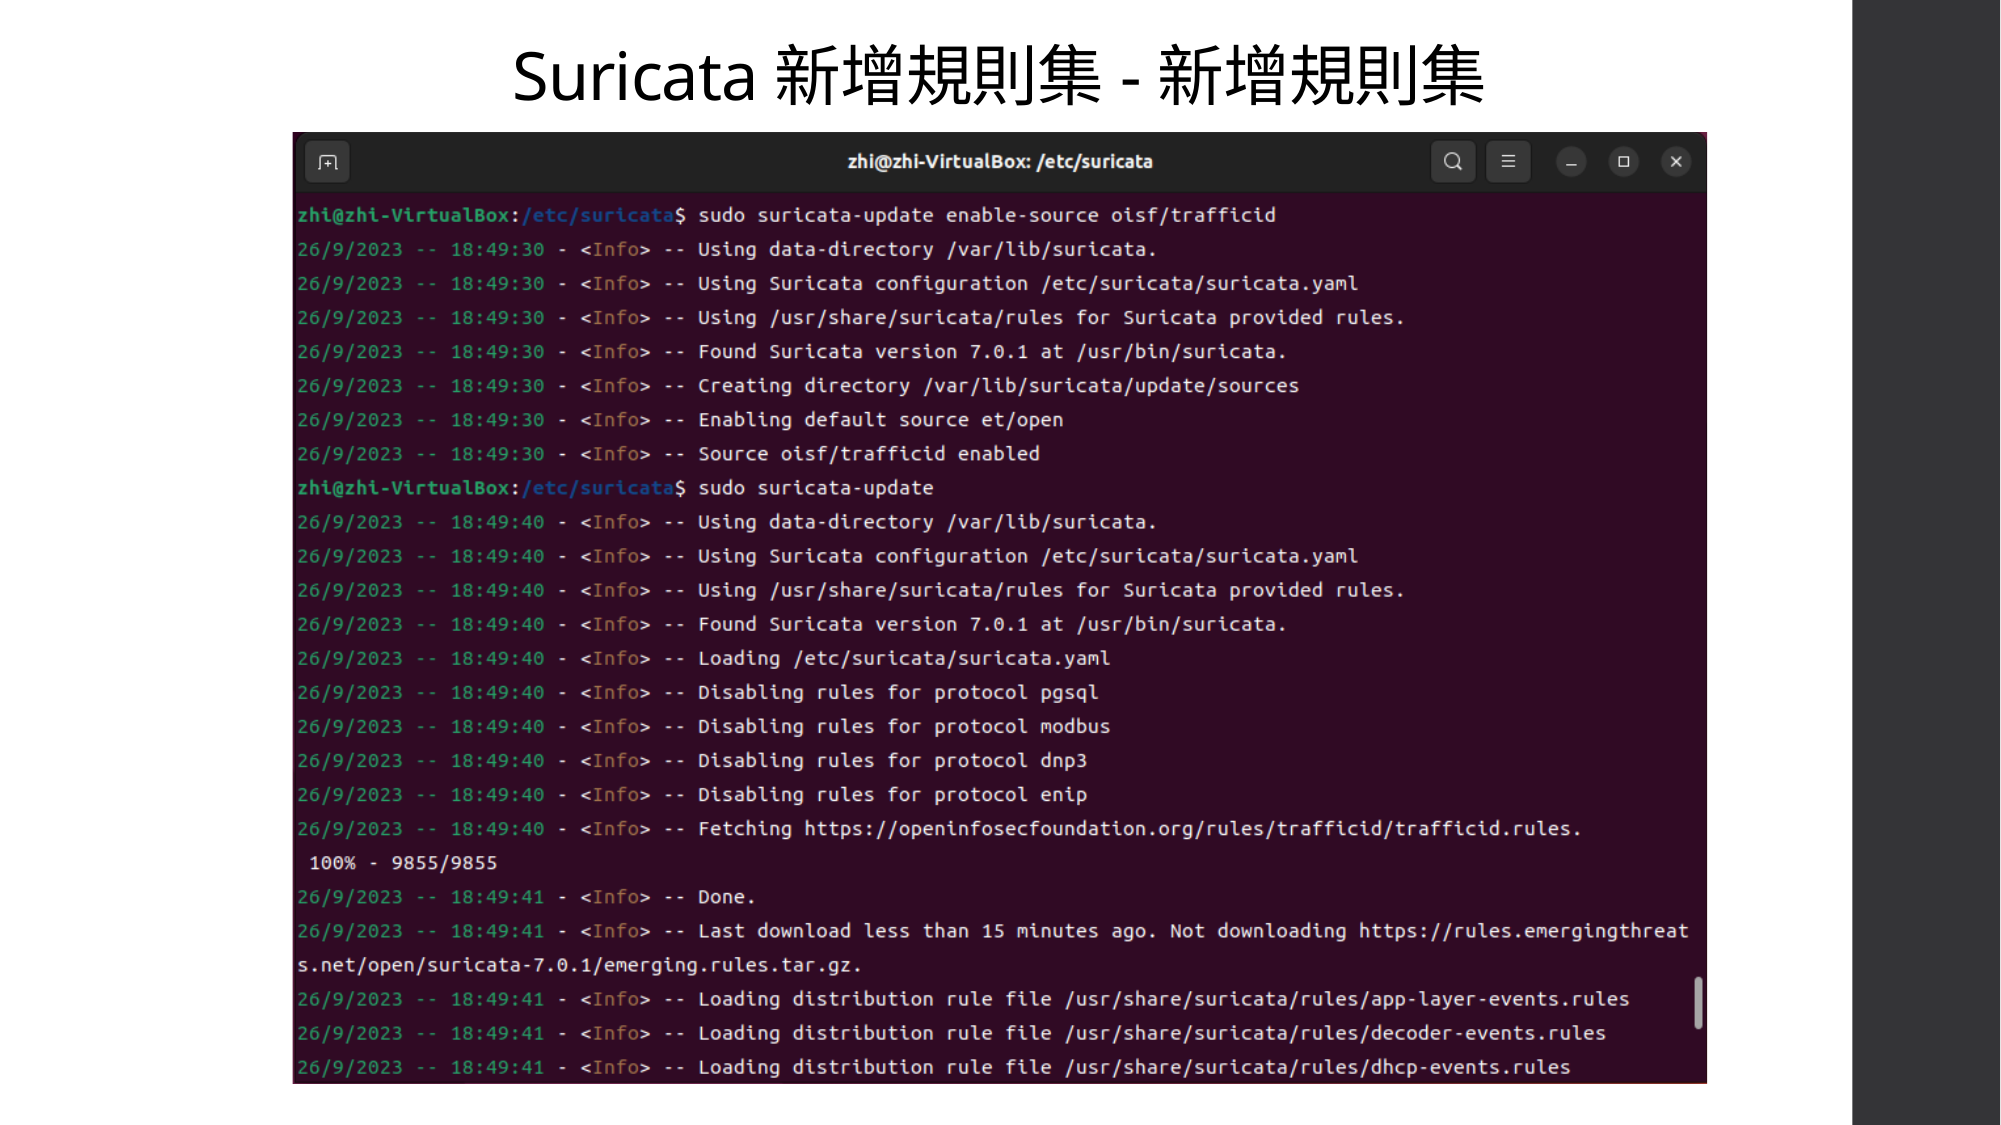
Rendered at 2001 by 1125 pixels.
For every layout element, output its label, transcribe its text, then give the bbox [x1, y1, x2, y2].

picture [292, 132, 1708, 1084]
text_box Suricata新增規則集-新增規則集 [204, 0, 1795, 188]
